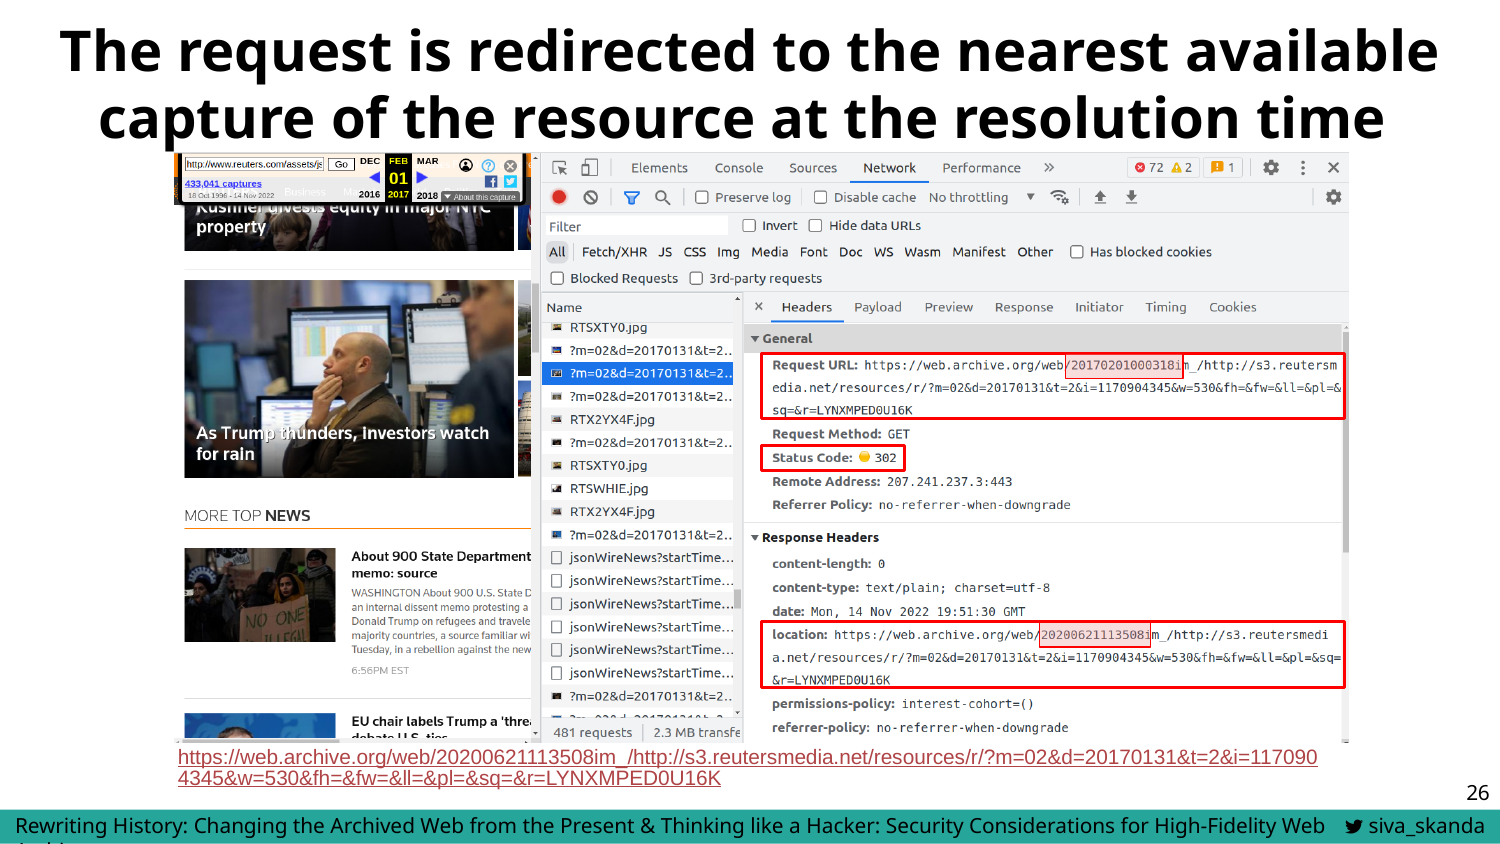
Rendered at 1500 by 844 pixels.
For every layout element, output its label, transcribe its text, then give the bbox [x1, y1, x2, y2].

picture [174, 151, 1350, 744]
picture [1345, 818, 1363, 835]
title The request is redirected to the nearest available capture of the resource at the resolution time [0, 0, 1500, 101]
slide_number ‹#› [1414, 761, 1500, 826]
text_box https://web.archive.org/web/20200621113508im_/http://s3.reutersmedia.net/resources/r/?m=02&d=20170131&t=2&i=1170904345&w=530&fh=&fw=&ll=&pl=&sq=&r=LYNXMPED0U16K [162, 728, 1337, 809]
